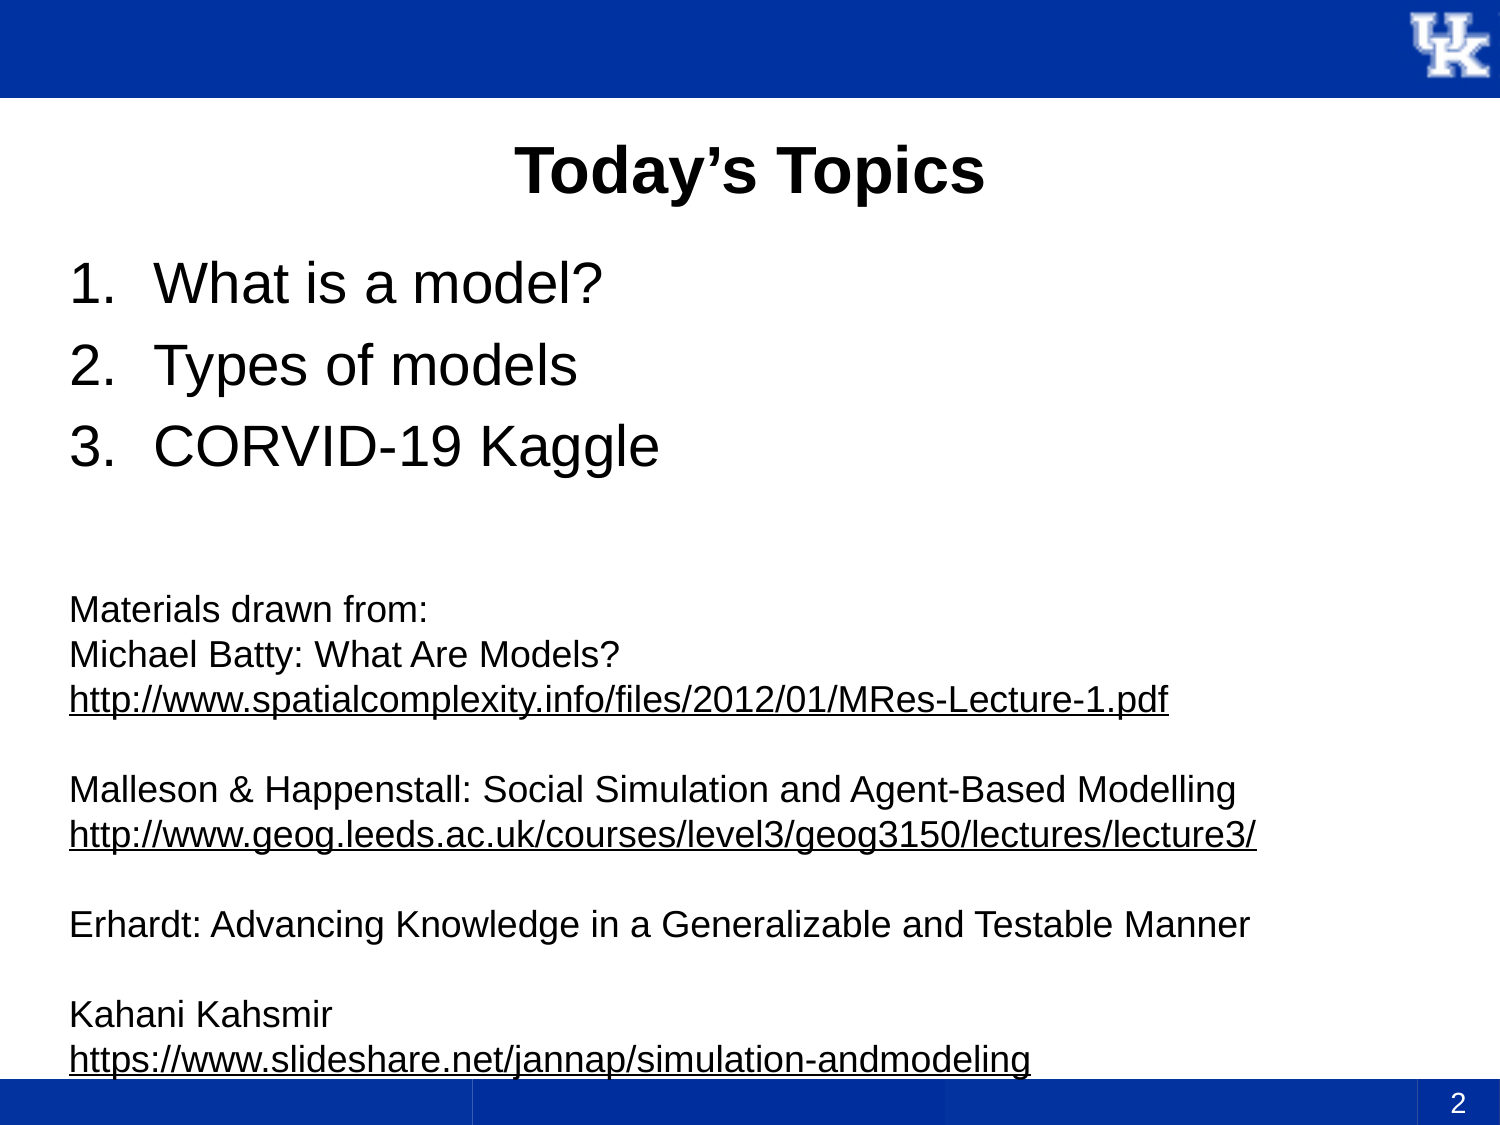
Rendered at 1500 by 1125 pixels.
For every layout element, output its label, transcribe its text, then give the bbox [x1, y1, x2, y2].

picture [0, 0, 1500, 98]
text_box Materials drawn from: Michael Batty: What Are Models? http://www.spatialcomplexity.info/files/2012/01/MRes-Lecture-1.pdf Malleson & Happenstall: Social Simulation and Agent-Based Modelling http://www.geog.leeds.ac.uk/courses/level3/geog3150/lectures/lecture3/ Erhardt: Advancing Knowledge in a Generalizable and Testable Manner Kahani Kahsmir https://www.slideshare.net/jannap/simulation-andmodeling [54, 577, 1418, 1087]
title Today’s Topics [53, 119, 1448, 209]
list What is a model? Types of models CORVID-19 Kaggle [53, 237, 1448, 1040]
slide_number 2 [1417, 1079, 1500, 1125]
